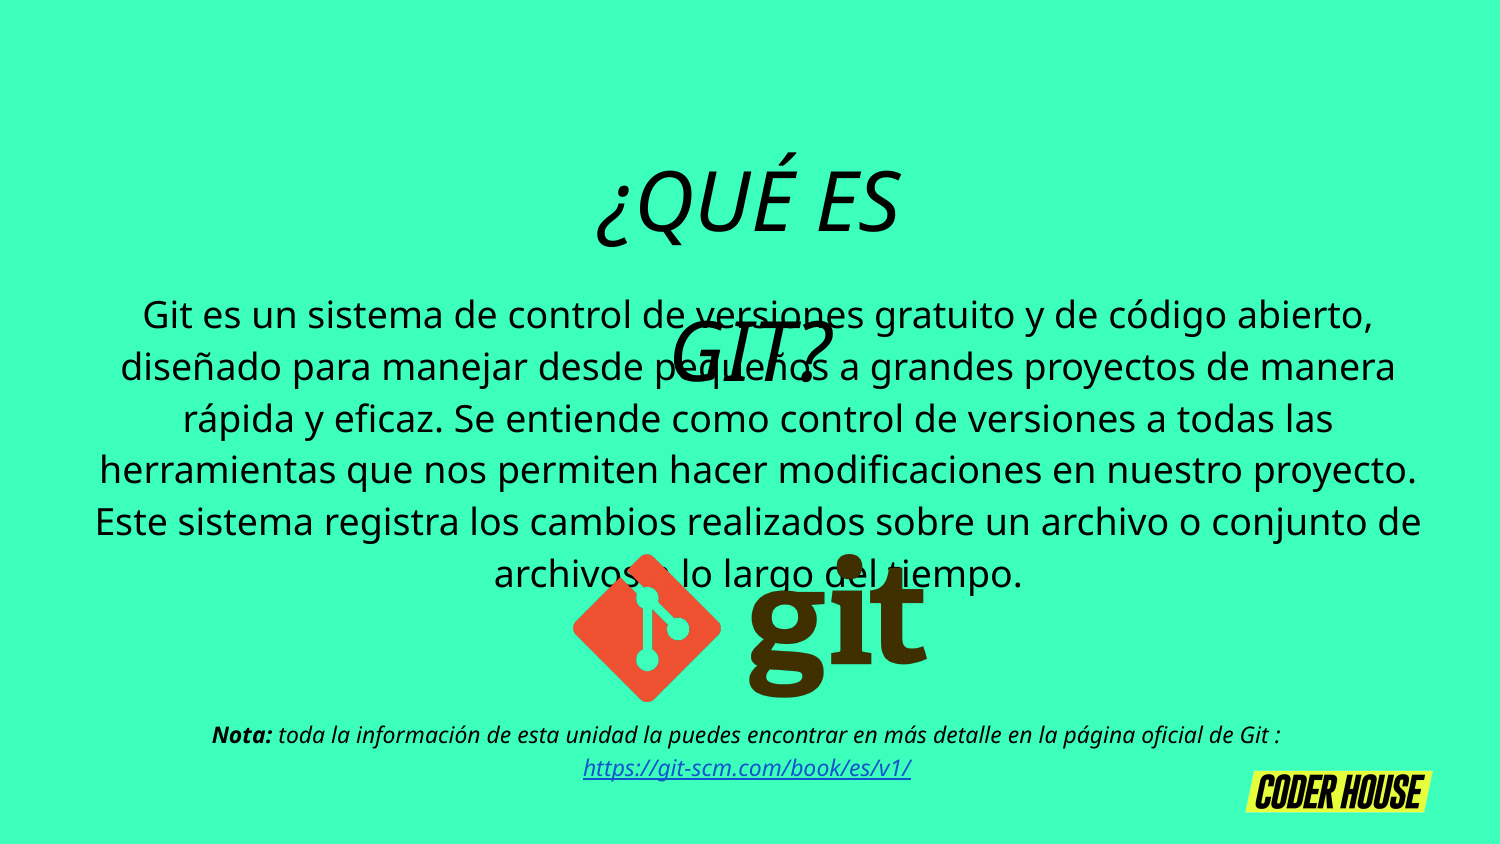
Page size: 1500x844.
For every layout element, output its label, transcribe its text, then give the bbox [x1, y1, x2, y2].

text_box INSTALACIÓN Y CONFIGURACIÓN DE GIT [701, 198, 745, 231]
picture [1241, 764, 1437, 819]
text_box INSTALACIÓN Y CONFIGURACIÓN DE GIT [641, 198, 691, 245]
text_box Git es un sistema de control de versiones gratuito y de código abierto, diseñado para manejar desde pequeños a grandes proyectos de manera rápida y eficaz. Se entiende como control de versiones a todas las herramientas que nos permiten hacer modificaciones en nuestro proyecto. Este sistema registra los cambios realizados sobre un archivo o conjunto de archivos a lo largo del tiempo. [66, 269, 1451, 580]
text_box ¿QUÉ ES GIT? [533, 83, 967, 198]
text_box INSTALACIÓN Y CONFIGURACIÓN DE GIT [598, 204, 626, 246]
text_box INSTALACIÓN Y CONFIGURACIÓN DE GIT [860, 198, 895, 231]
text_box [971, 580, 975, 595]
text_box INSTALACIÓN Y CONFIGURACIÓN DE GIT [755, 198, 789, 230]
picture [572, 553, 927, 703]
text_box Nota: toda la información de esta unidad la puedes encontrar en más detalle en la página oficial de Git : https://git-scm.com/book/es/v1/ [57, 701, 1443, 767]
text_box INSTALACIÓN Y CONFIGURACIÓN DE GIT [819, 198, 853, 230]
